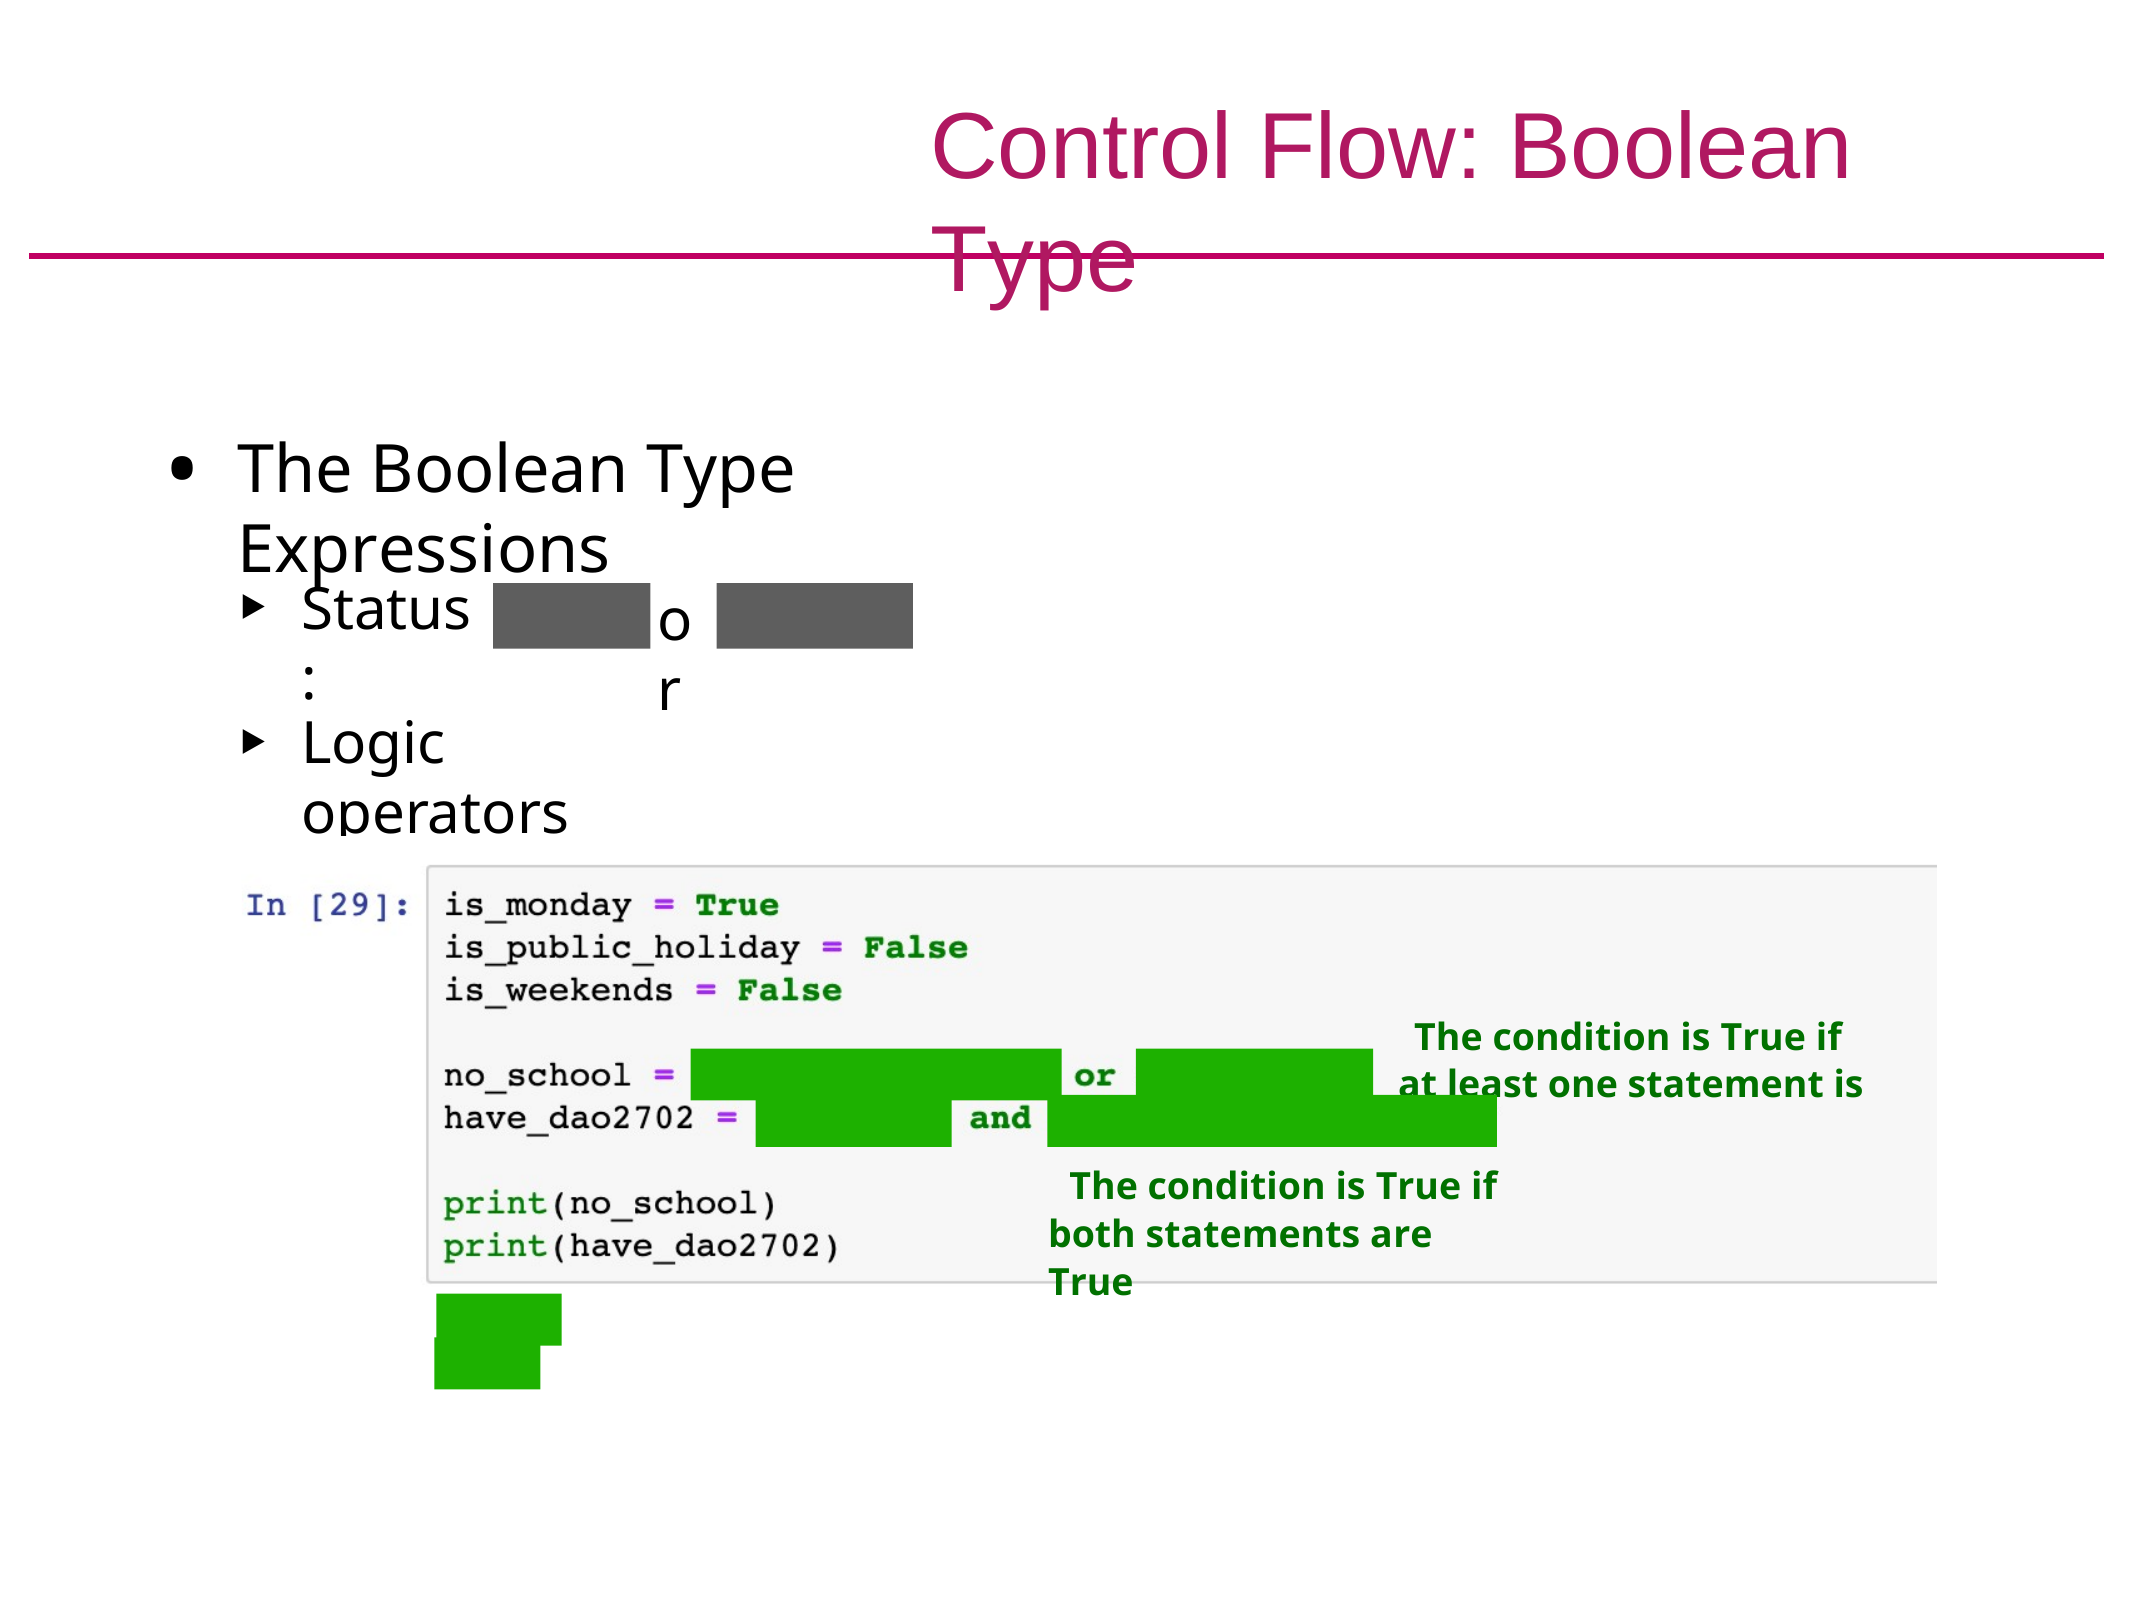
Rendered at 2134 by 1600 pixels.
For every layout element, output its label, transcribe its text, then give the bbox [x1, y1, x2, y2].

text_box True [493, 649, 651, 654]
text_box [690, 1048, 1062, 1101]
text_box False [716, 649, 913, 654]
text_box [434, 1337, 541, 1390]
text_box or [655, 581, 713, 705]
text_box [493, 583, 651, 649]
text_box [716, 583, 913, 649]
text_box The condition is True if at least one statement is True [1396, 1009, 1883, 1153]
text_box [241, 836, 1937, 1389]
text_box Logic operators [235, 705, 714, 846]
title Control Flow: Boolean Type [49, 85, 2084, 353]
text_box [1047, 1094, 1497, 1147]
text_box [755, 1094, 952, 1147]
text_box Status: [235, 571, 487, 705]
text_box [1135, 1048, 1374, 1094]
text_box [436, 1293, 562, 1346]
text_box The condition is True if both statements are True [1046, 1159, 1499, 1303]
text_box The Boolean Type Expressions [162, 426, 1154, 587]
